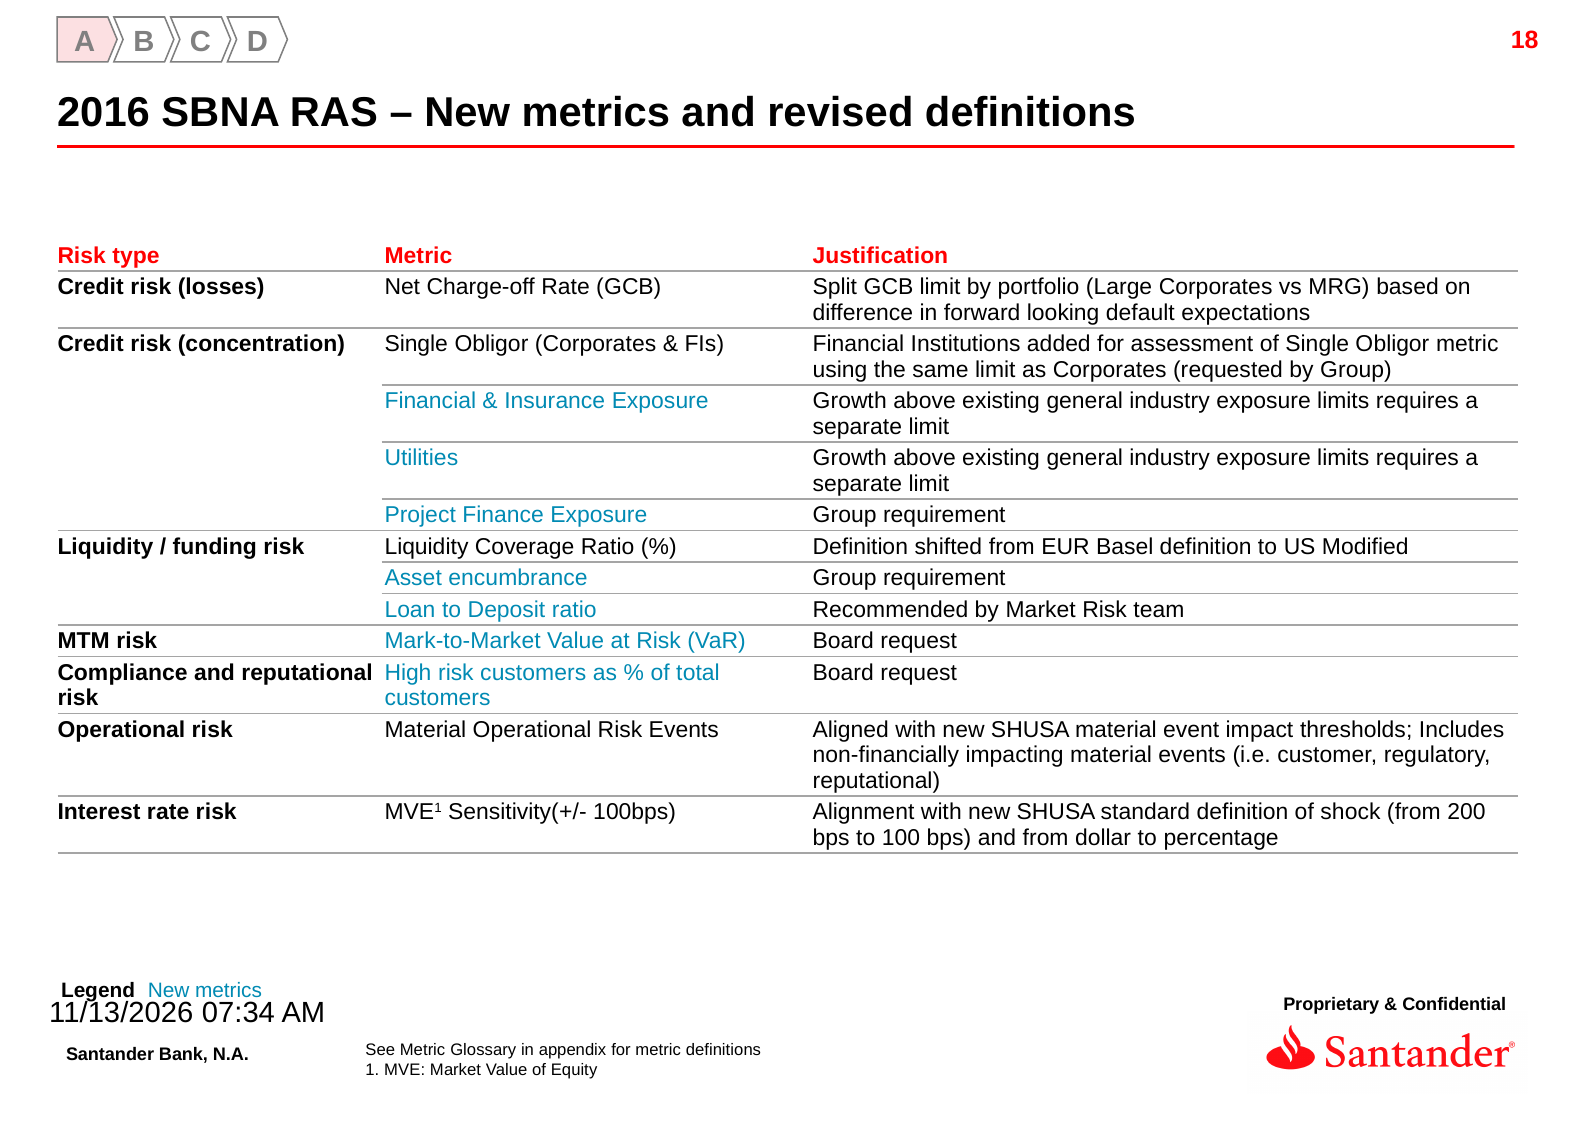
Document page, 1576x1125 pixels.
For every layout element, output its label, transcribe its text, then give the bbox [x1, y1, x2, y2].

table_cell Group requirement [810, 563, 1518, 593]
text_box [56, 16, 288, 63]
table_cell Credit risk (concentration) [58, 329, 382, 530]
table_cell Net Charge-off Rate (GCB) [382, 272, 810, 327]
table_cell Asset encumbrance [382, 563, 810, 593]
table_cell Definition shifted from EUR Basel definition to US Modified [810, 531, 1518, 561]
table_cell Compliance and reputational risk [58, 657, 382, 713]
table_cell Financial Institutions added for assessment of Single Obligor metric using the same limit as Corporates (requested by Group) [810, 329, 1518, 384]
table_cell Utilities [382, 443, 810, 498]
table_cell MTM risk [58, 626, 382, 656]
table_cell Single Obligor (Corporates & FIs) [382, 329, 810, 384]
table_cell Liquidity Coverage Ratio (%) [382, 531, 810, 561]
table_cell Project Finance Exposure [382, 500, 810, 530]
table_cell Board request [810, 626, 1518, 656]
table_header Metric [382, 240, 810, 270]
table_cell Alignment with new SHUSA standard definition of shock (from 200 bps to 100 bps) and from dollar to percentage [810, 797, 1518, 852]
picture [1247, 1011, 1528, 1094]
table_header Risk type [58, 240, 382, 270]
table_header Justification [810, 240, 1518, 270]
list 2016 SBNA RAS – New metrics and revised definitions [57, 74, 1479, 146]
table_cell Recommended by Market Risk team [810, 594, 1518, 624]
text_box See Metric Glossary in appendix for metric definitions 1. MVE: Market Value of Equity [365, 1038, 1186, 1079]
table_cell Liquidity / funding risk [58, 531, 382, 624]
table_cell Group requirement [810, 500, 1518, 530]
table_cell Split GCB limit by portfolio (Large Corporates vs MRG) based on difference in forward looking default expectations [810, 272, 1518, 327]
table_cell MVE1 Sensitivity(+/- 100bps) [382, 797, 810, 852]
table_cell High risk customers as % of total customers [382, 657, 810, 713]
table_cell Financial & Insurance Exposure [382, 386, 810, 441]
table_cell Interest rate risk [58, 797, 382, 852]
table_cell Growth above existing general industry exposure limits requires a separate limit [810, 443, 1518, 498]
table_cell Board request [810, 657, 1518, 713]
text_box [60, 979, 264, 1003]
table_cell Loan to Deposit ratio [382, 594, 810, 624]
table_cell Growth above existing general industry exposure limits requires a separate limit [810, 386, 1518, 441]
table_cell Credit risk (losses) [58, 272, 382, 327]
table_cell Mark-to-Market Value at Risk (VaR) [382, 626, 810, 656]
table_cell Operational risk [58, 714, 382, 795]
table_cell Aligned with new SHUSA material event impact thresholds; Includes non-financially impacting material events (i.e. customer, regulatory, reputational) [810, 714, 1518, 795]
table_cell Material Operational Risk Events [382, 714, 810, 795]
